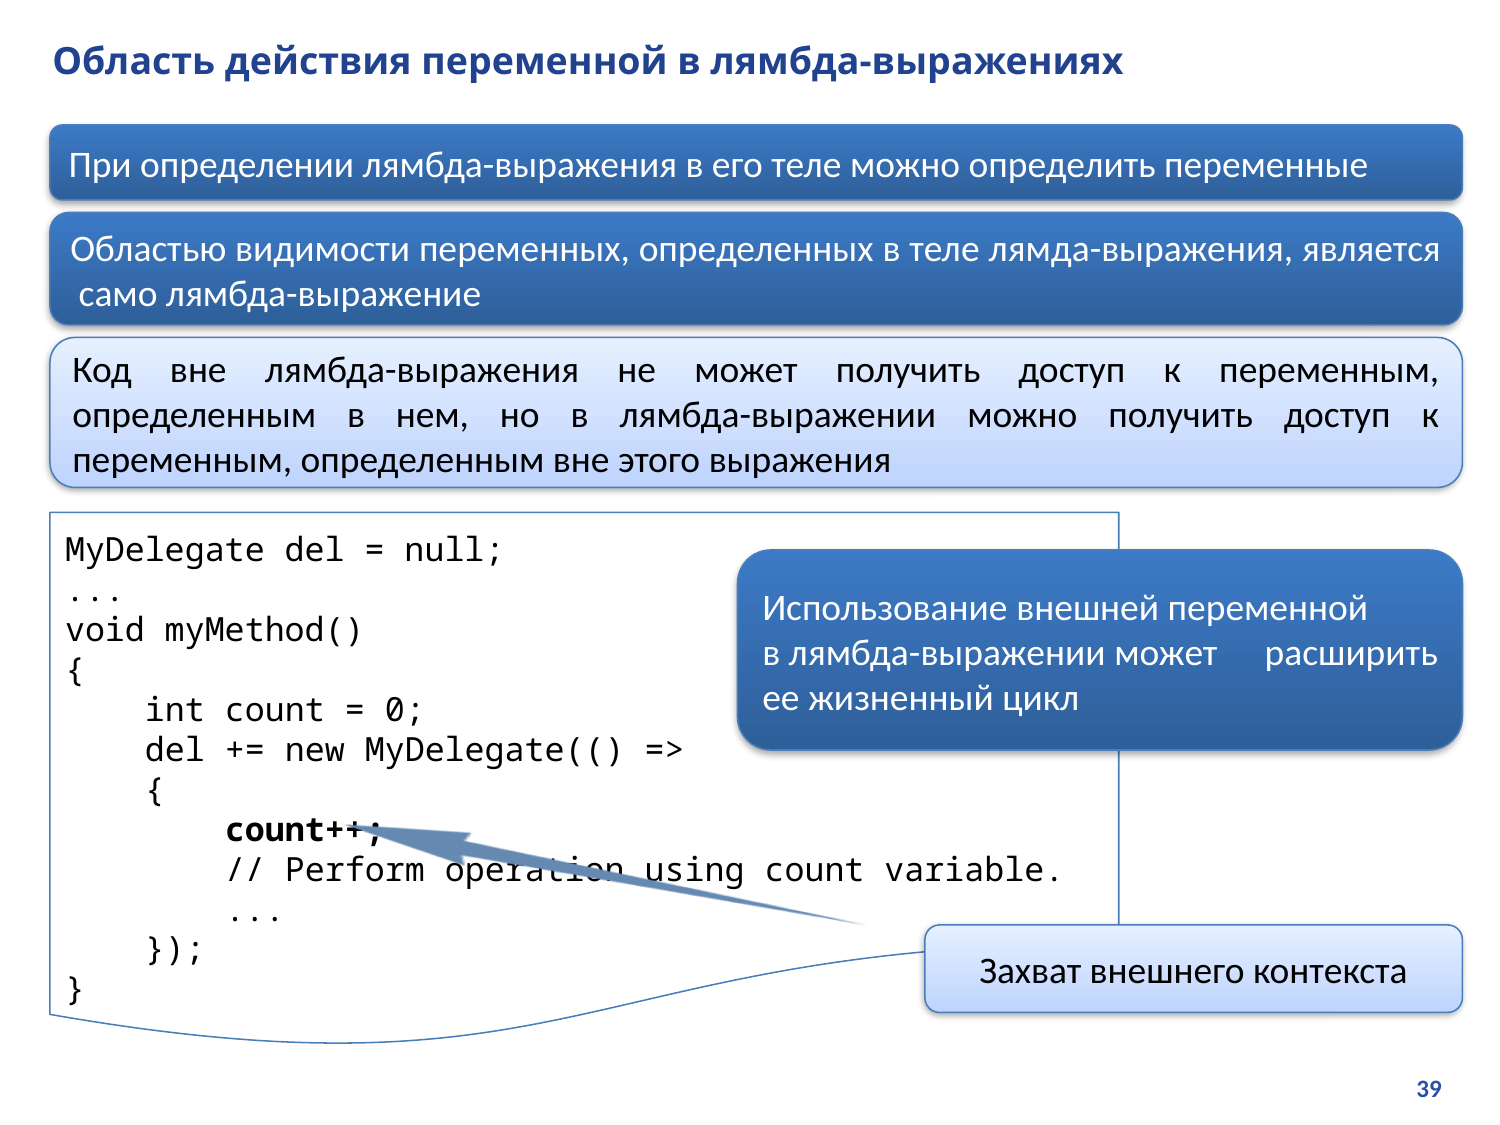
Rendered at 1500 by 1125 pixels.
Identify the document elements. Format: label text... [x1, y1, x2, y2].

text_box Областью видимости переменных, определенных в теле лямда-выражения, является само лямбда-выражение [49, 211, 1464, 326]
text_box При определении лямбда-выражения в его теле можно определить переменные [49, 124, 1464, 201]
text_box Код вне лямбда-выражения не может получить доступ к переменным, определенным в нем, но в лямбда-выражении можно получить доступ к переменным, определенным вне этого выражения [49, 336, 1464, 489]
text_box Захват внешнего контекста [924, 924, 1464, 1014]
text_box Использование внешней переменной в лямбда-выражении может расширить ее жизненный цикл [736, 549, 1464, 751]
picture [335, 856, 886, 897]
title Область действия переменной в лямбда-выражениях [36, 29, 1469, 90]
text_box MyDelegate del = null; ... void myMethod() { int count = 0; del += new MyDelegate(() => { count++; // Perform operation using count variable. ... }); } [49, 511, 1120, 1044]
